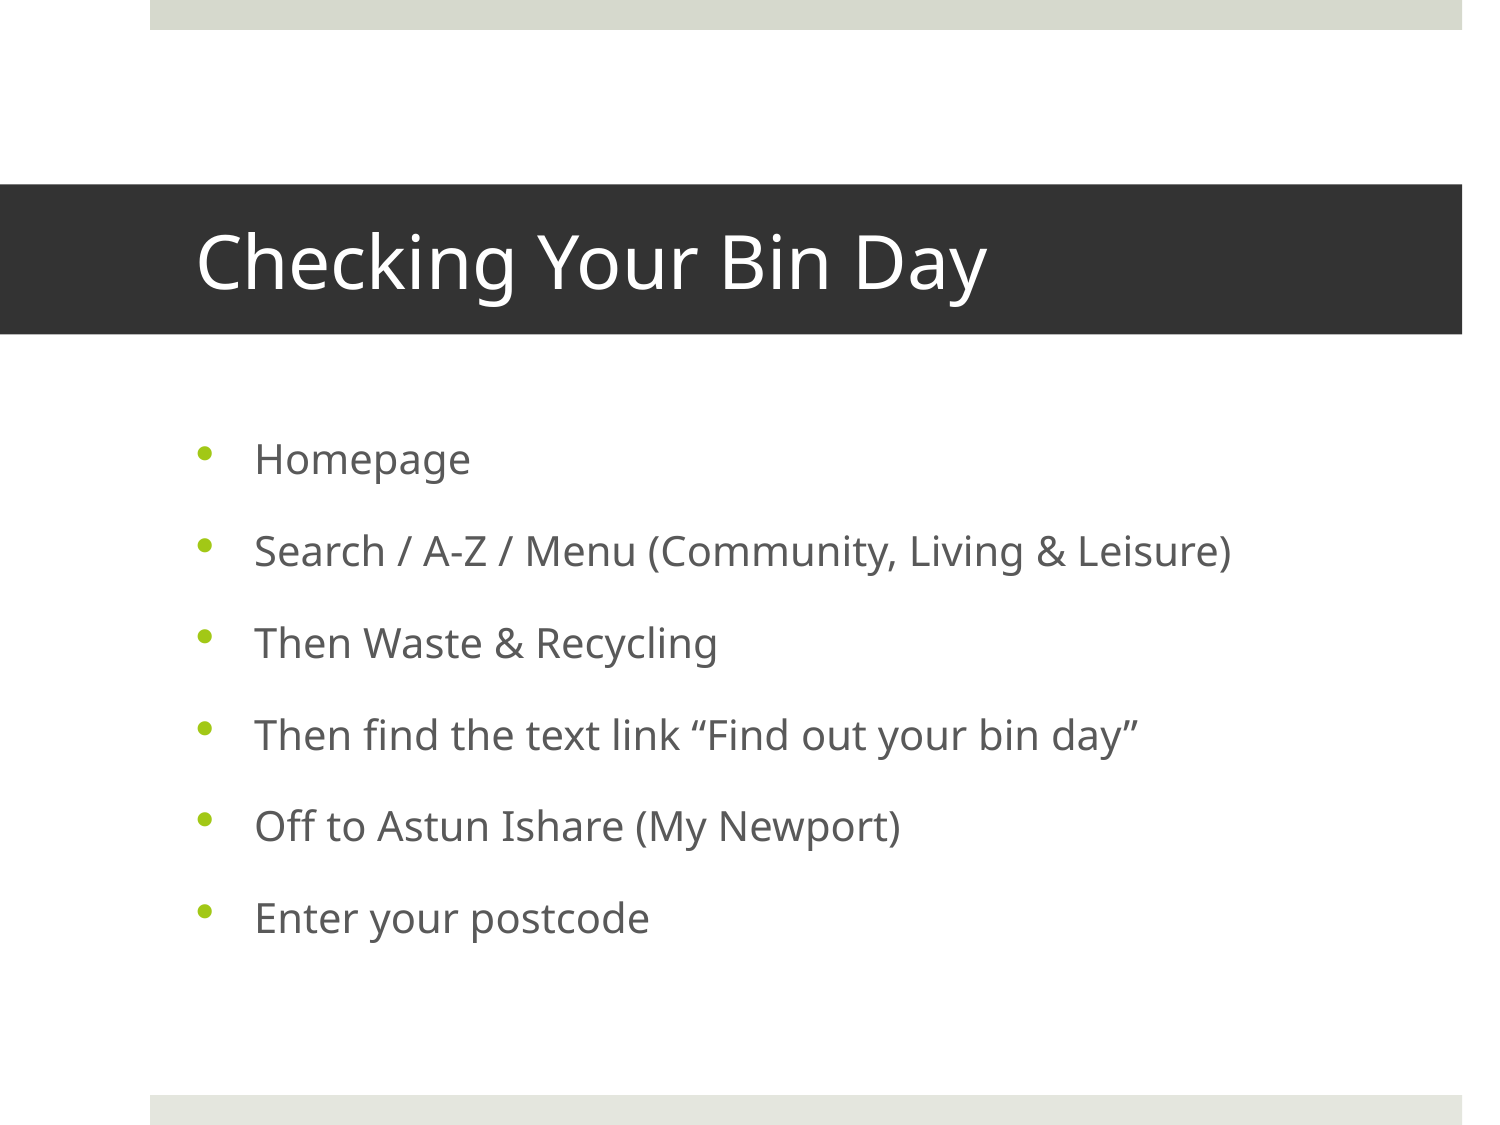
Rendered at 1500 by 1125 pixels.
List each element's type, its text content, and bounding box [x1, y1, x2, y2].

list Homepage Search / A-Z / Menu (Community, Living & Leisure) Then Waste & Recycling Then find the text link “Find out your bin day” Off to Astun Ishare (My Newport) Enter your postcode [182, 425, 1432, 1028]
title Checking Your Bin Day [0, 184, 1463, 335]
